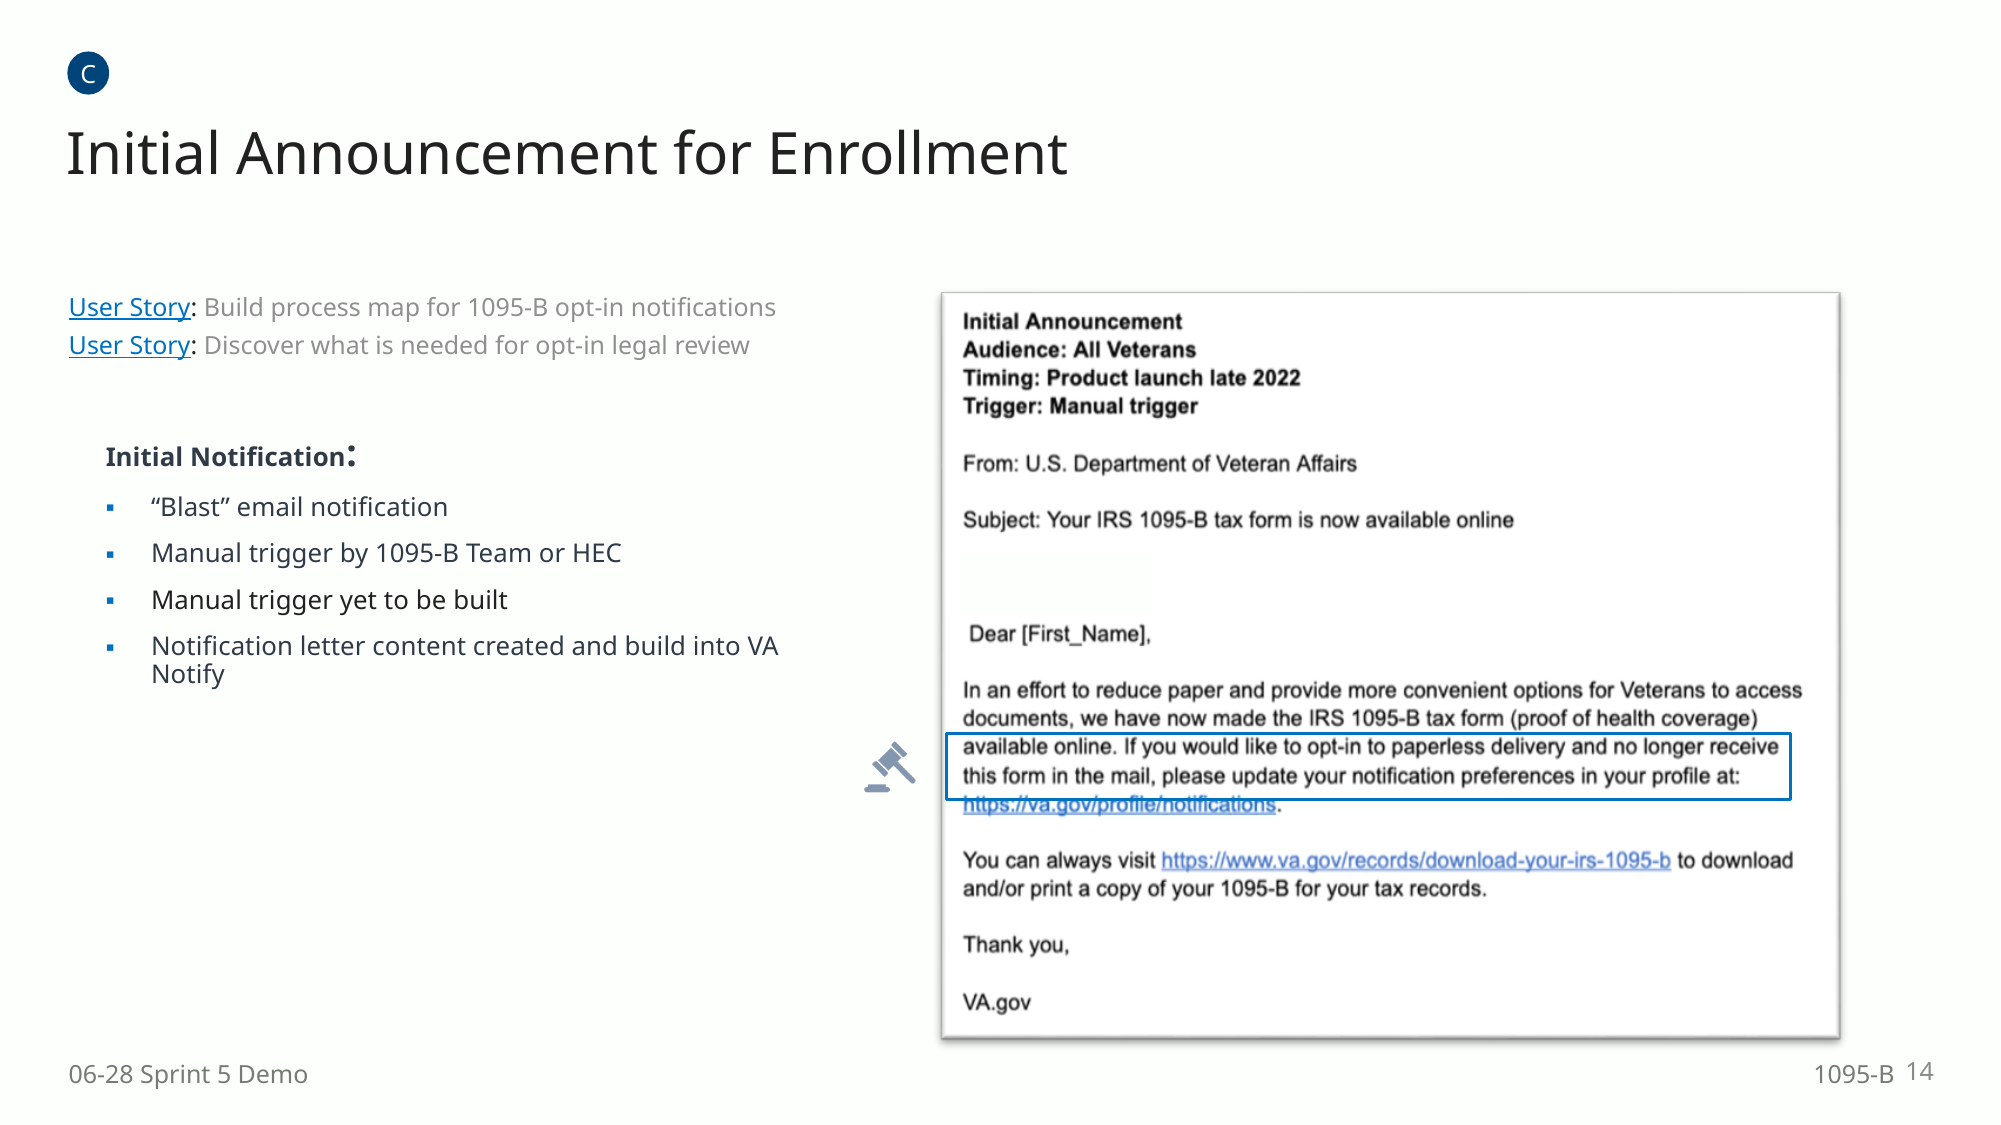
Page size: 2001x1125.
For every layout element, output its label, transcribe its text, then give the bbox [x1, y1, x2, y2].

text_box Initial Announcement for Enrollment [66, 116, 1871, 282]
text_box 06-28 Sprint 5 Demo [68, 1051, 516, 1097]
picture [859, 736, 920, 797]
text_box 14 [1882, 1042, 1949, 1103]
picture [927, 281, 1854, 1057]
text_box C [67, 51, 110, 95]
text_box Initial Notification: “Blast” email notification​ Manual trigger by 1095-B Team or HEC​ Manual trigger yet to be built Notification letter content created and build into VA Notify [68, 427, 871, 700]
text_box 1095-B [1462, 1051, 1910, 1097]
text_box User Story: Build process map for 1095-B opt-in notifications User Story: Discover what is needed for opt-in legal review [68, 290, 793, 364]
